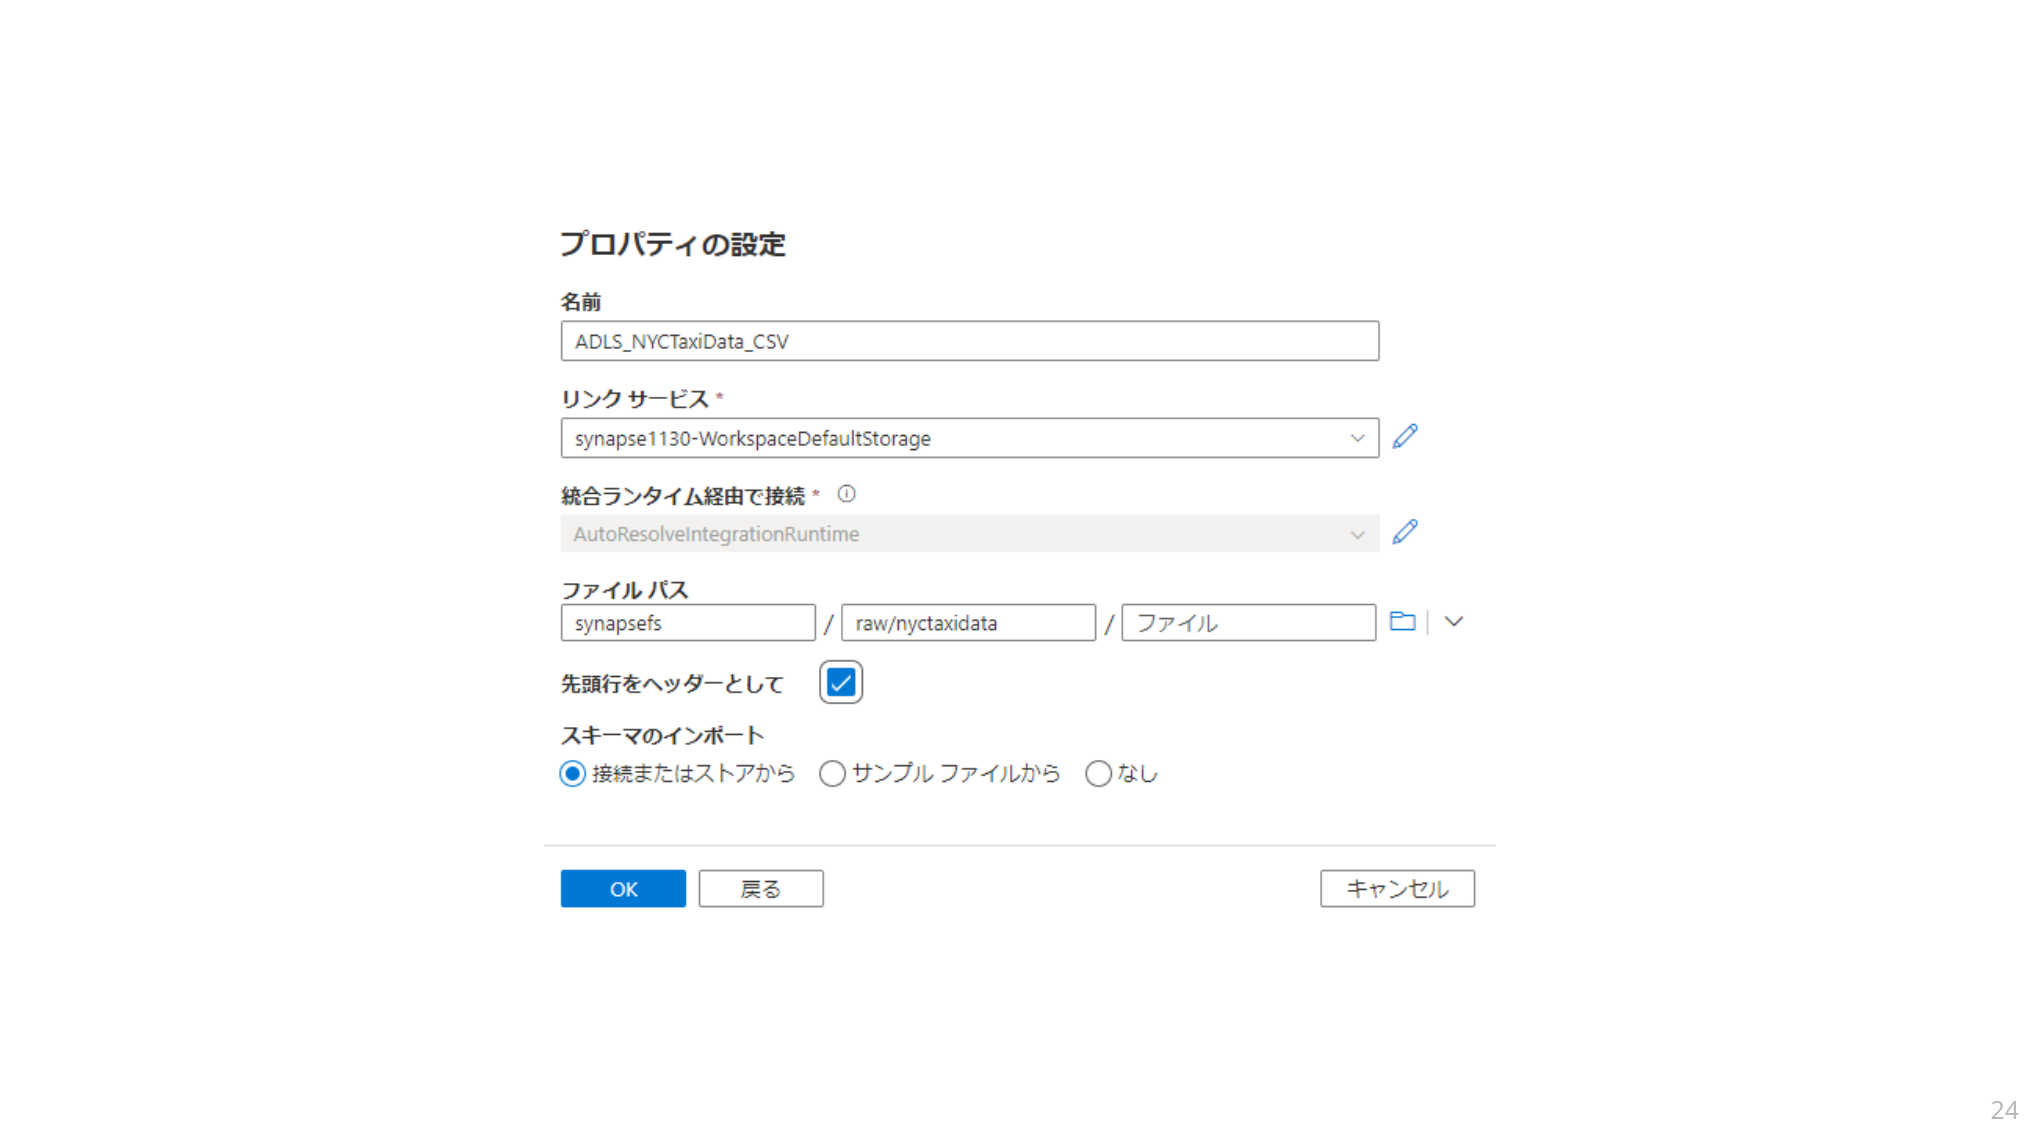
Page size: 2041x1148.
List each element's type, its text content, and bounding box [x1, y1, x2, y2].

picture [544, 219, 1496, 928]
slide_number 24 [1575, 1081, 2035, 1143]
